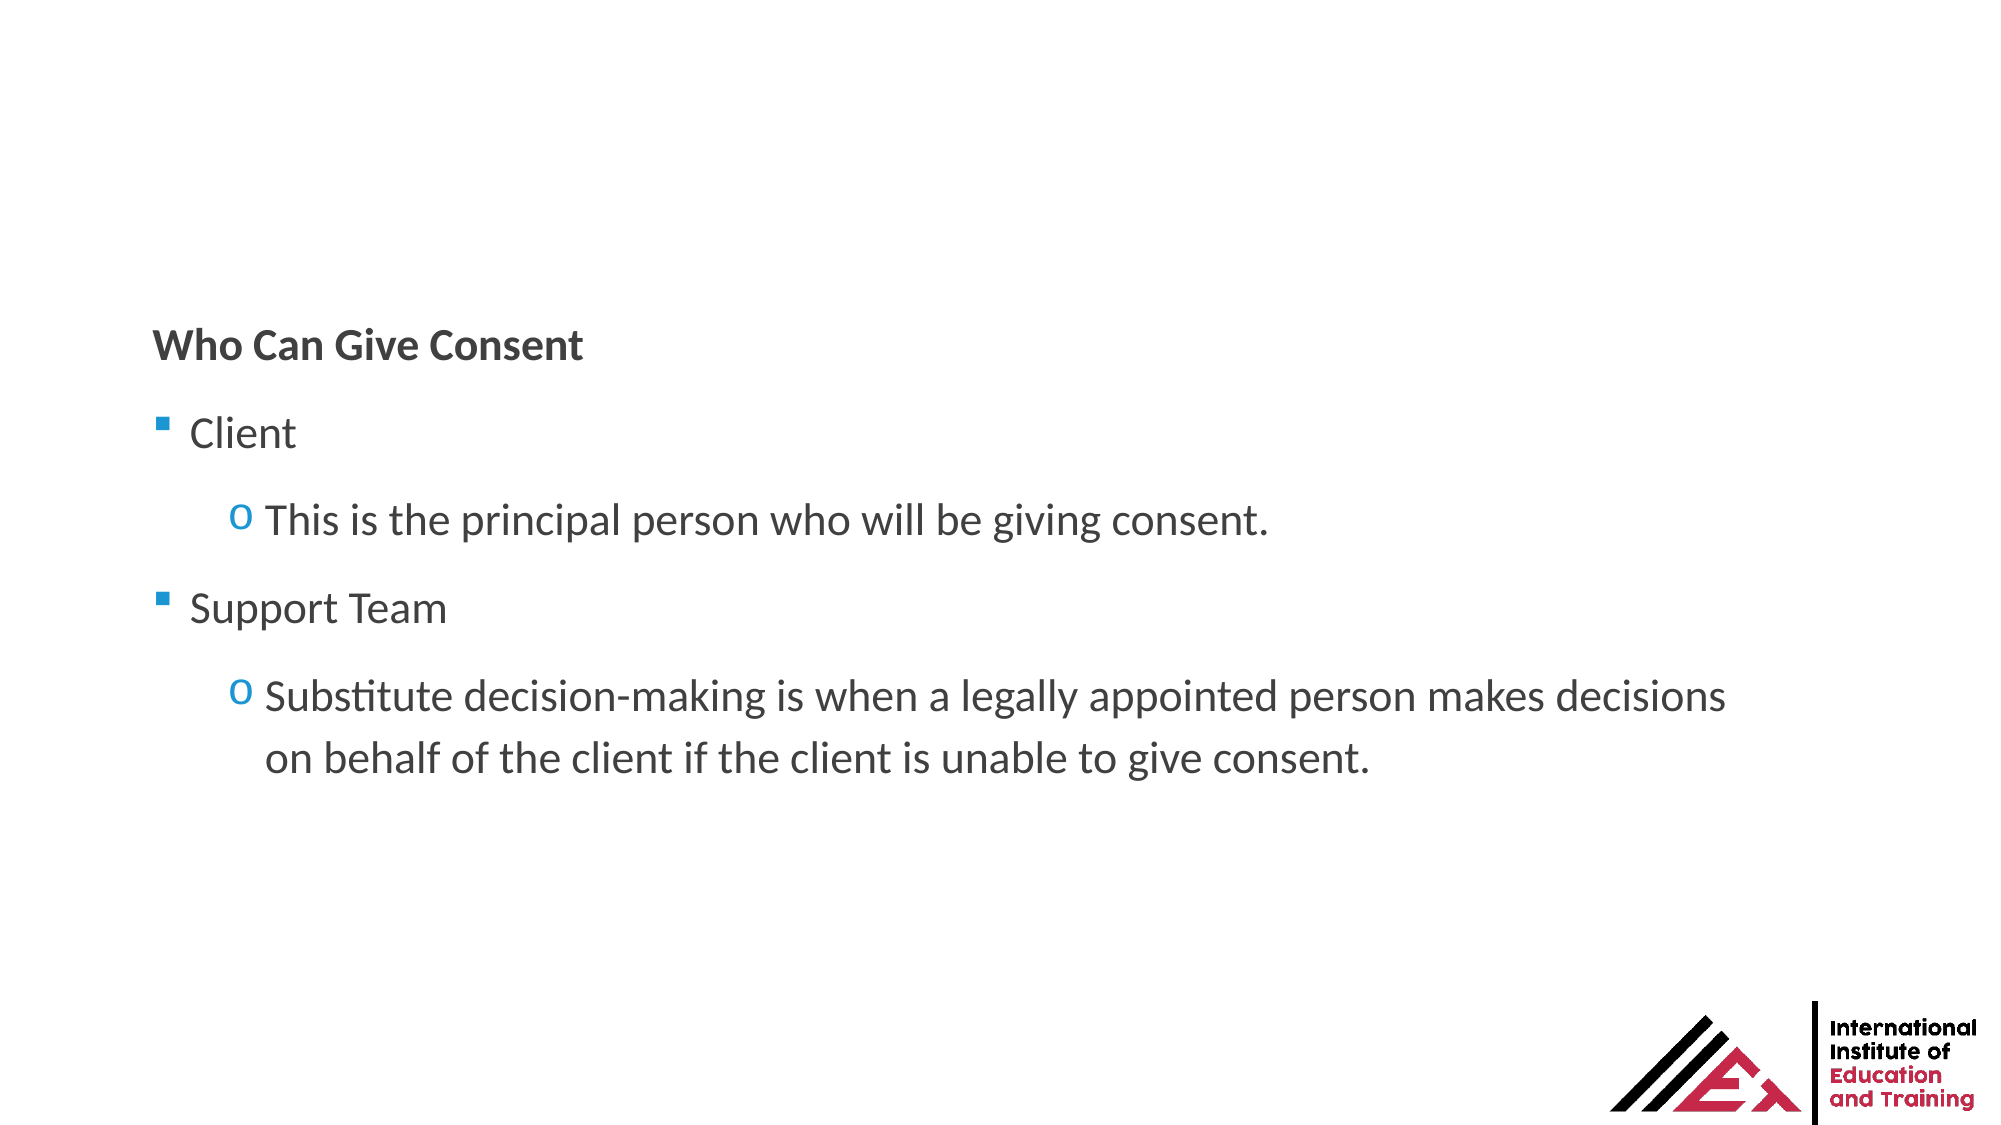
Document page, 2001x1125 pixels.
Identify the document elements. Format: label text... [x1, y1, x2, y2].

list Who Can Give Consent Client This is the principal person who will be giving consent. Support Team Substitute decision-making is when a legally appointed person makes decisions on behalf of the client if the client is unable to give consent. [137, 299, 1793, 1014]
picture [1609, 1001, 1976, 1125]
